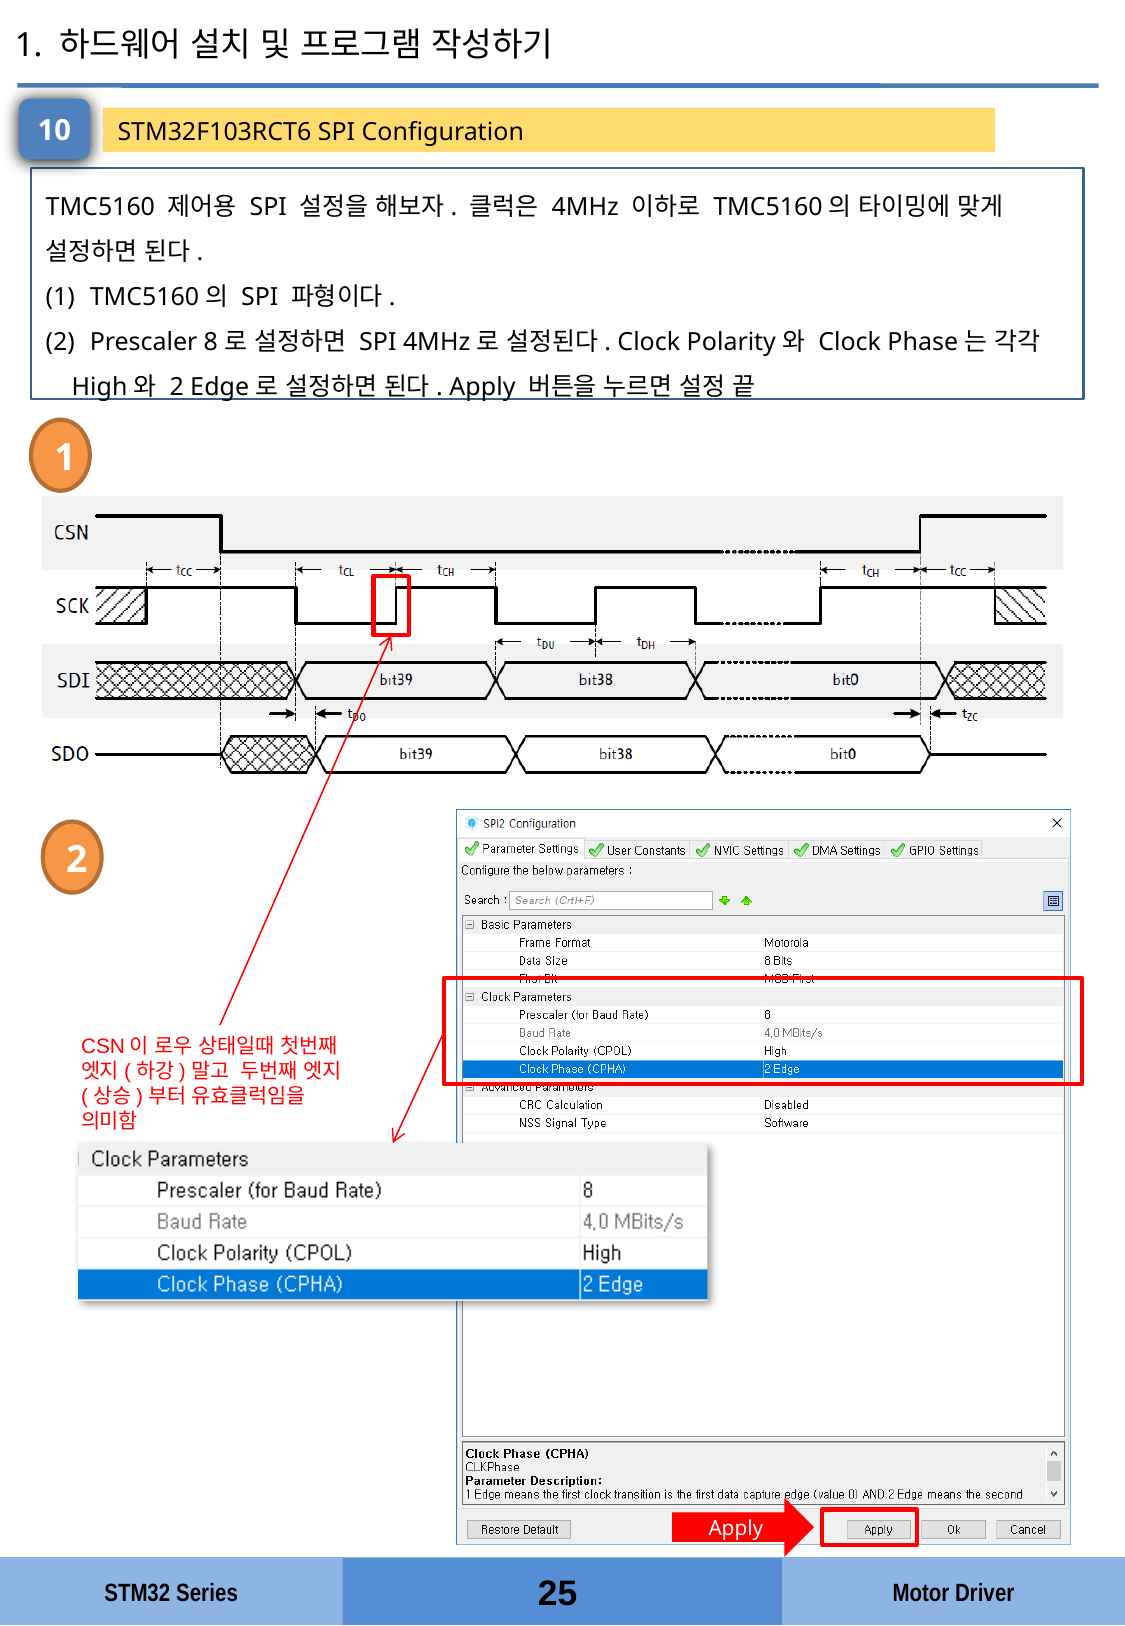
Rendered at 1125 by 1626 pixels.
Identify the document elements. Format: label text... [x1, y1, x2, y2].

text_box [219, 635, 392, 1026]
text_box 10 [16, 96, 93, 162]
text_box 1 [28, 417, 92, 489]
text_box [1074, 976, 1084, 1086]
picture [77, 809, 1071, 1546]
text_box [392, 1030, 445, 1144]
text_box TMC5160 제어용 SPI 설정을 해보자. 클럭은 4MHz 이하로 TMC5160의 타이밍에 맞게 설정하면 된다. TMC5160의 SPI 파형이다. Prescaler 8로 설정하면 SPI 4MHz로 설정된다. Clock Polarity와 Clock Phase는 각각 High와 2 Edge로 설정하면 된다. Apply 버튼을 누르면 설정 끝 [29, 166, 1086, 401]
text_box 1. 하드웨어 설치 및 프로그램 작성하기 [0, 20, 1084, 67]
text_box [442, 976, 450, 1033]
picture [42, 490, 1064, 787]
text_box 2 [40, 819, 104, 895]
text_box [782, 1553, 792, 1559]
text_box STM32F103RCT6 SPI Configuration [102, 107, 996, 153]
text_box CSN이 로우 상태일때 첫번째 엣지(하강)말고 두번째 엣지(상승)부터 유효클럭임을 의미함 [66, 1025, 374, 1140]
